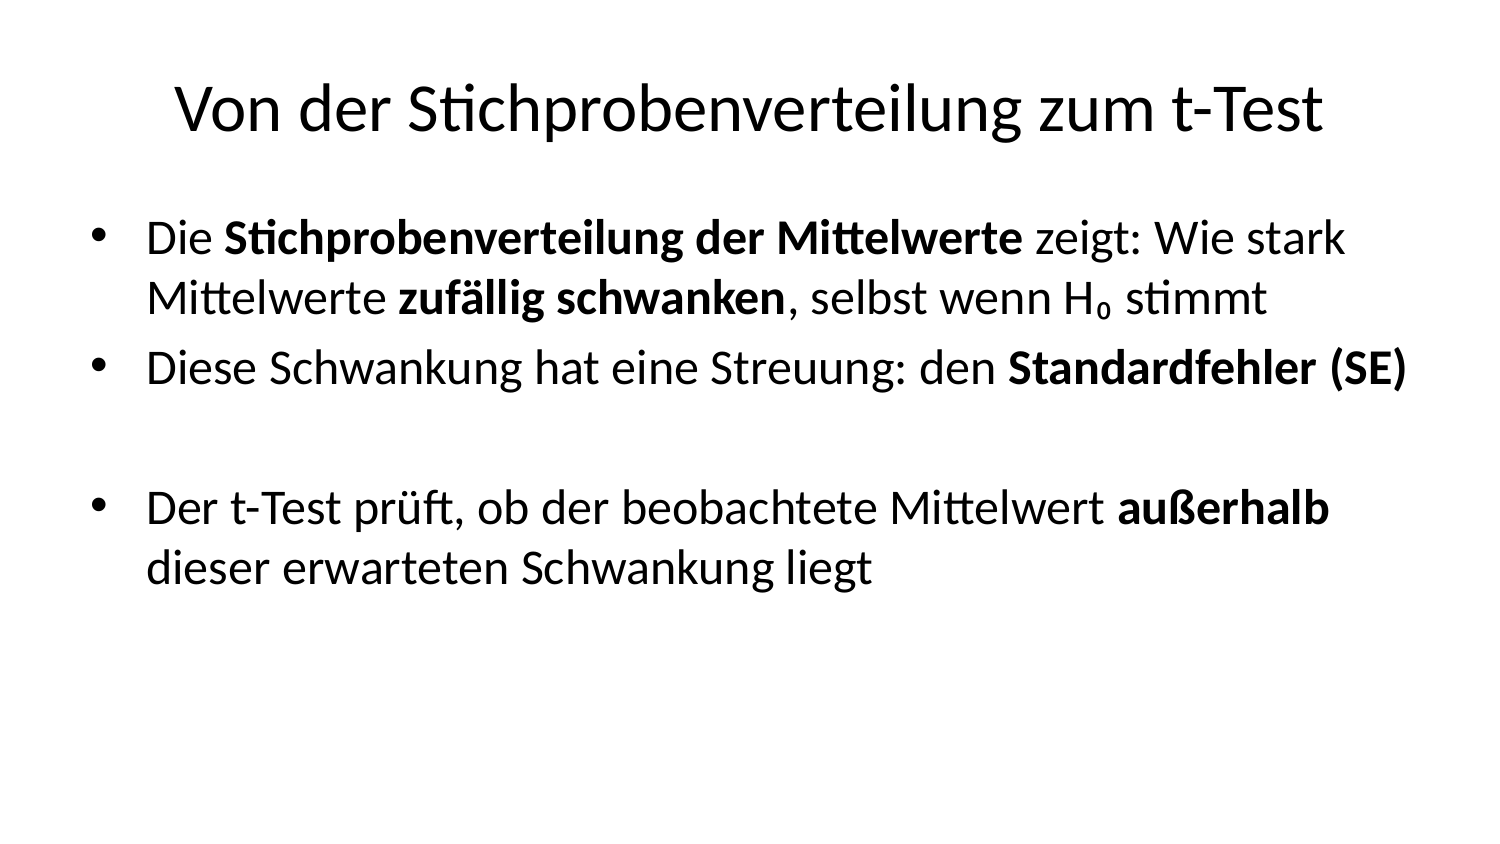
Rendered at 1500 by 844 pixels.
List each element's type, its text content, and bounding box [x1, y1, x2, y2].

title Von der Stichprobenverteilung zum t-Test [75, 33, 1425, 175]
list Die Stichprobenverteilung der Mittelwerte zeigt: Wie stark Mittelwerte zufällig schwanken, selbst wenn H₀ stimmt Diese Schwankung hat eine Streuung: den Standardfehler (SE) Der t-Test prüft, ob der beobachtete Mittelwert außerhalb dieser erwarteten Schwankung liegt [75, 196, 1425, 754]
